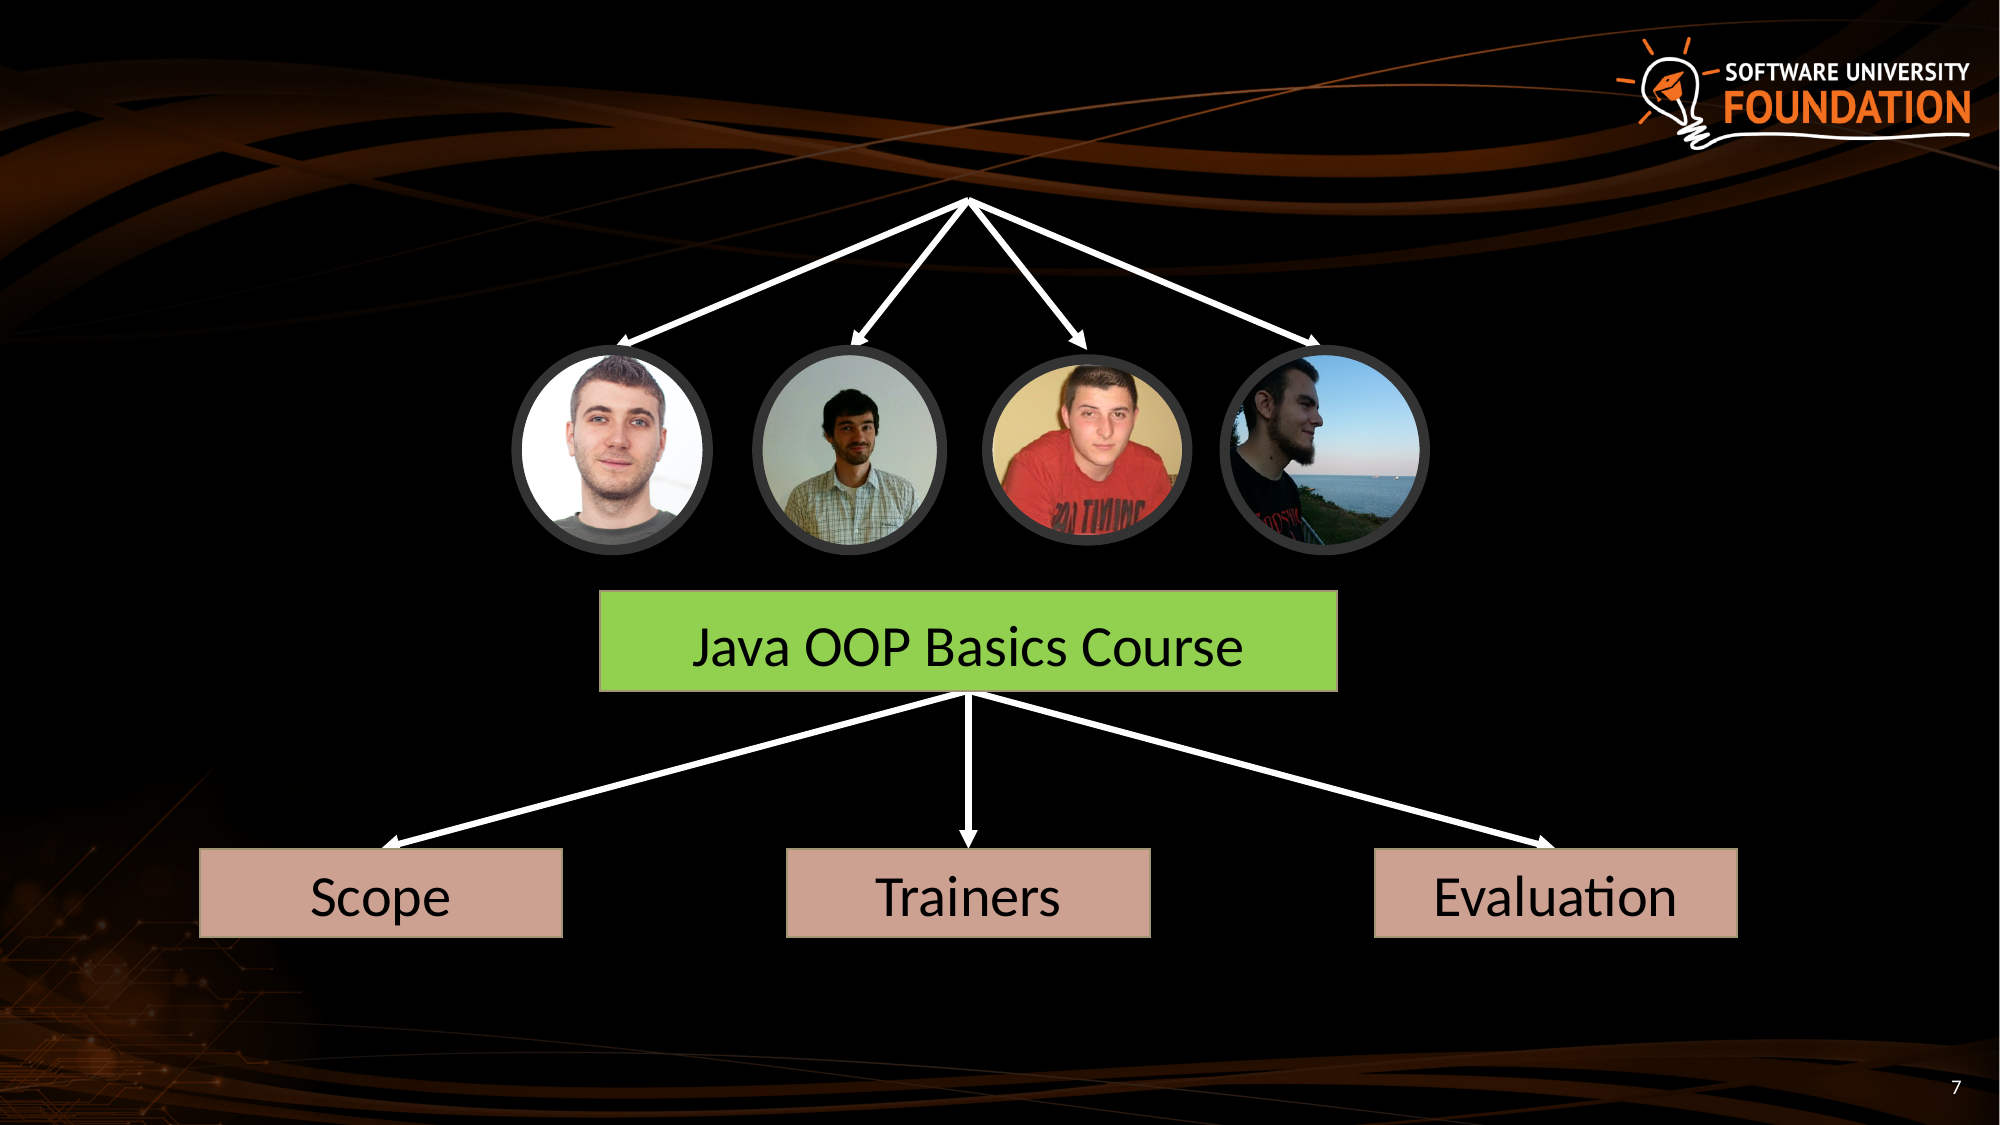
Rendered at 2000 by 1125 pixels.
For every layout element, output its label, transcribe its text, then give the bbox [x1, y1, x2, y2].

text_box Evaluation [1374, 848, 1738, 938]
picture [0, 0, 2000, 1125]
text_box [968, 690, 1556, 849]
text_box Scope [199, 848, 563, 938]
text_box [612, 199, 969, 350]
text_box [380, 690, 968, 849]
text_box Trainers [786, 849, 1151, 938]
slide_number 7 [1897, 1070, 1968, 1103]
text_box Java OOP Basics Course [599, 590, 1338, 690]
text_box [969, 199, 1325, 350]
